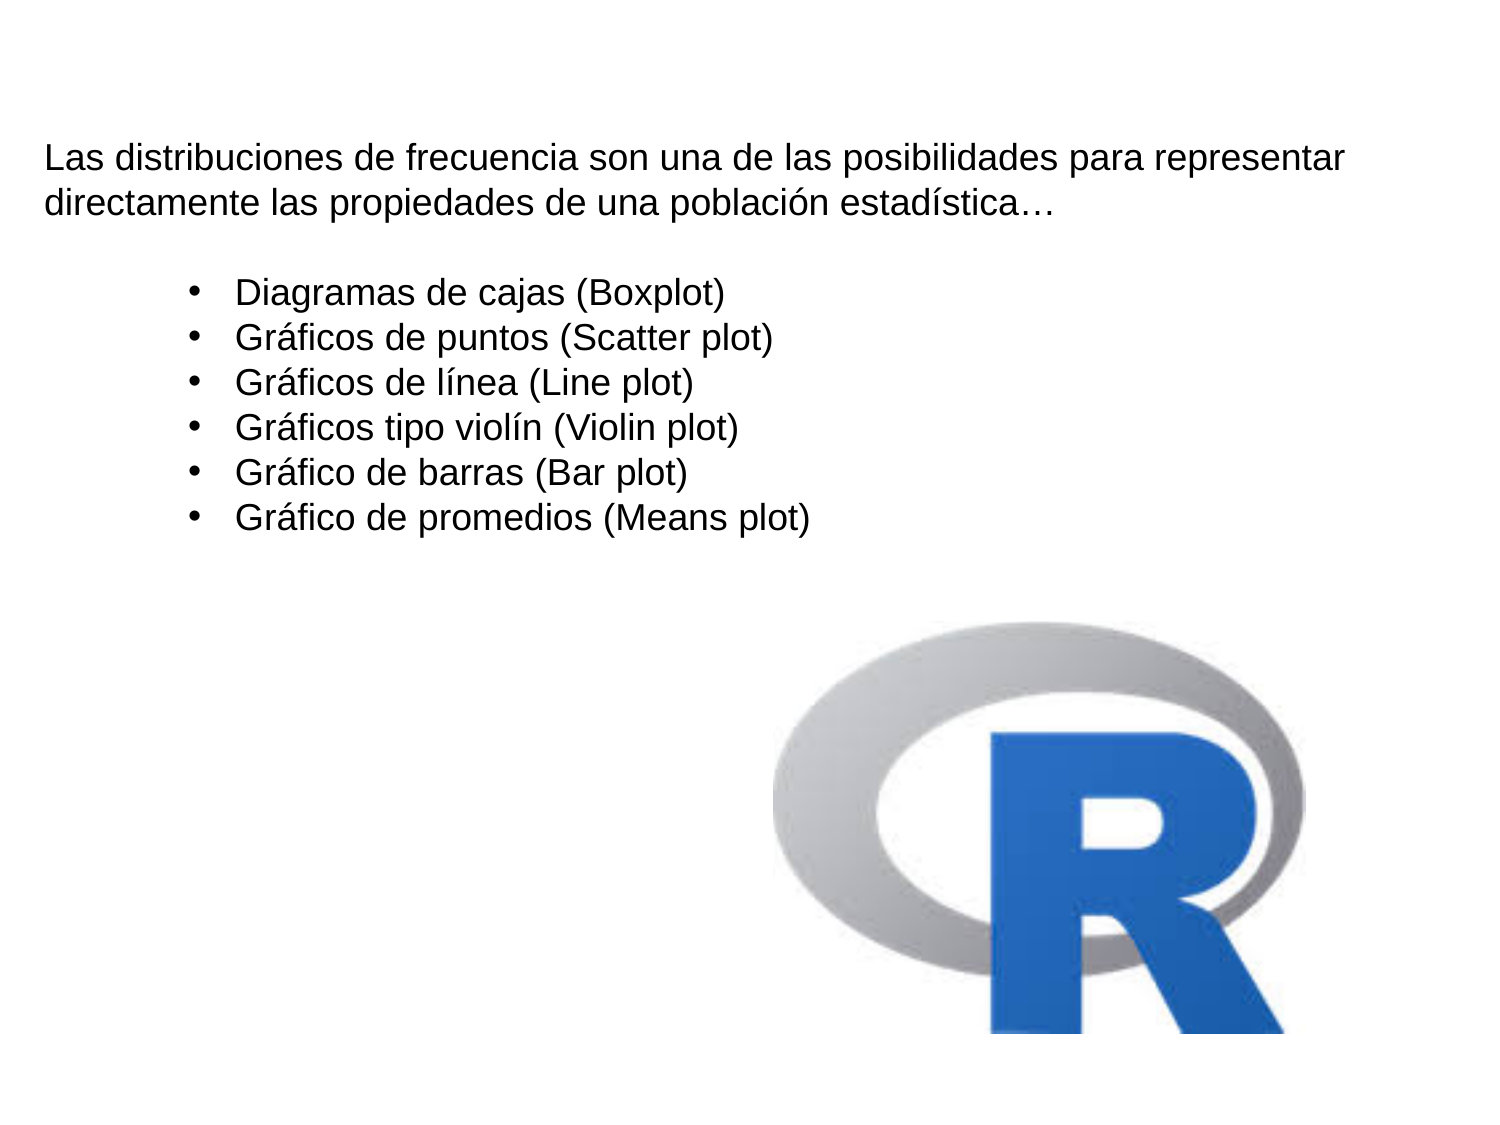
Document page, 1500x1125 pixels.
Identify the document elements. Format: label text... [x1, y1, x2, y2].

text_box Las distribuciones de frecuencia son una de las posibilidades para representar directamente las propiedades de una población estadística… Diagramas de cajas (Boxplot) Gráficos de puntos (Scatter plot) Gráficos de línea (Line plot) Gráficos tipo violín (Violin plot) Gráfico de barras (Bar plot) Gráfico de promedios (Means plot) [29, 125, 1377, 546]
picture [773, 621, 1306, 1035]
